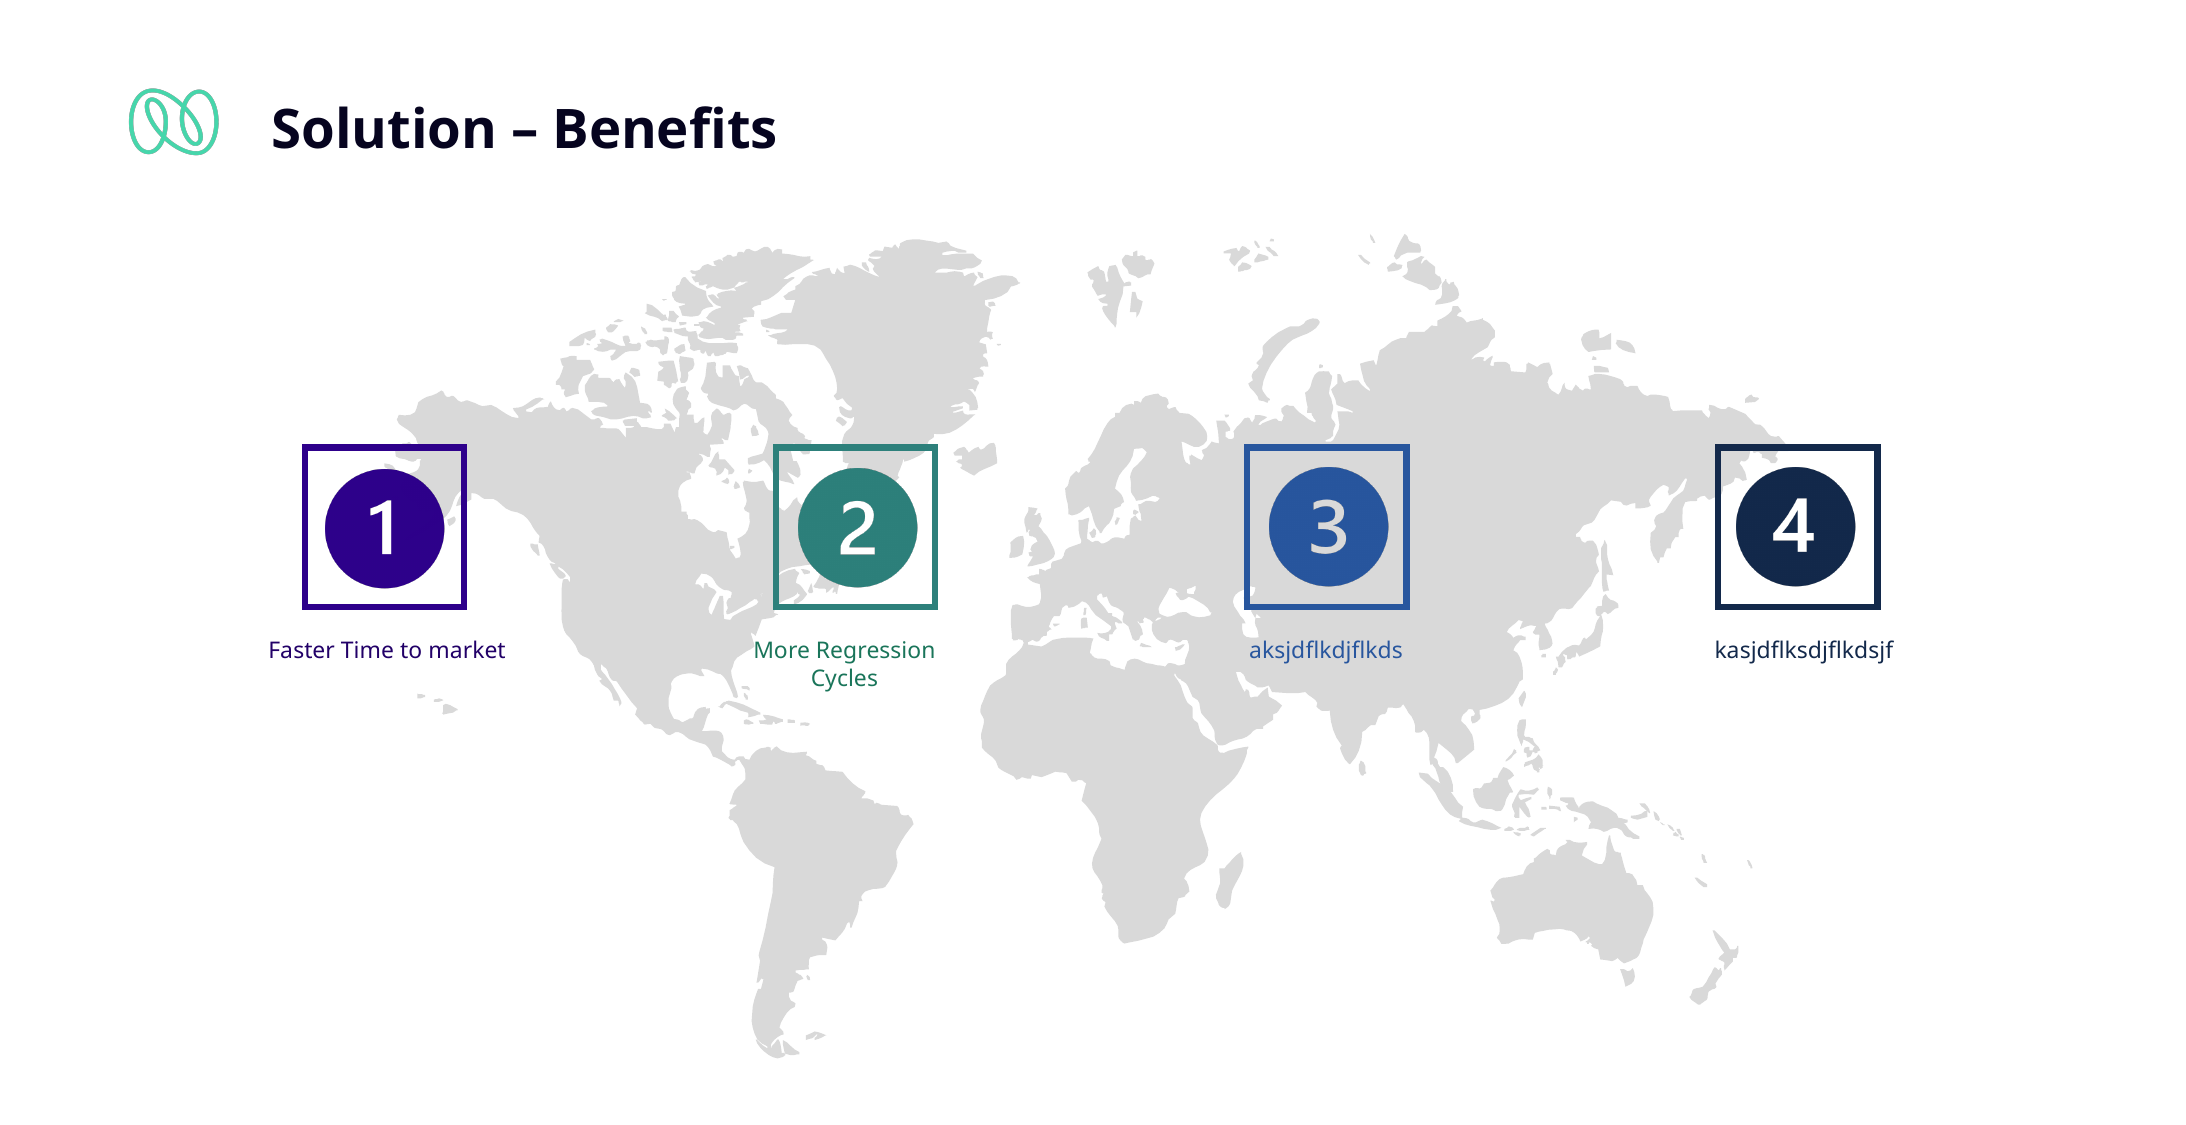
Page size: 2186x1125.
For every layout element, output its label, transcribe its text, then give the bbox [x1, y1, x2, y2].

picture [1720, 451, 1871, 602]
text_box [304, 446, 384, 608]
picture [103, 62, 250, 180]
picture [309, 453, 460, 604]
picture [782, 452, 933, 603]
text_box kasjdflksdjflkdsjf [1788, 628, 1939, 671]
title Solution – Benefits [259, 85, 1762, 167]
text_box [1788, 446, 1878, 608]
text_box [384, 234, 1788, 1058]
text_box Faster Time to market [229, 628, 384, 671]
picture [1253, 451, 1404, 602]
